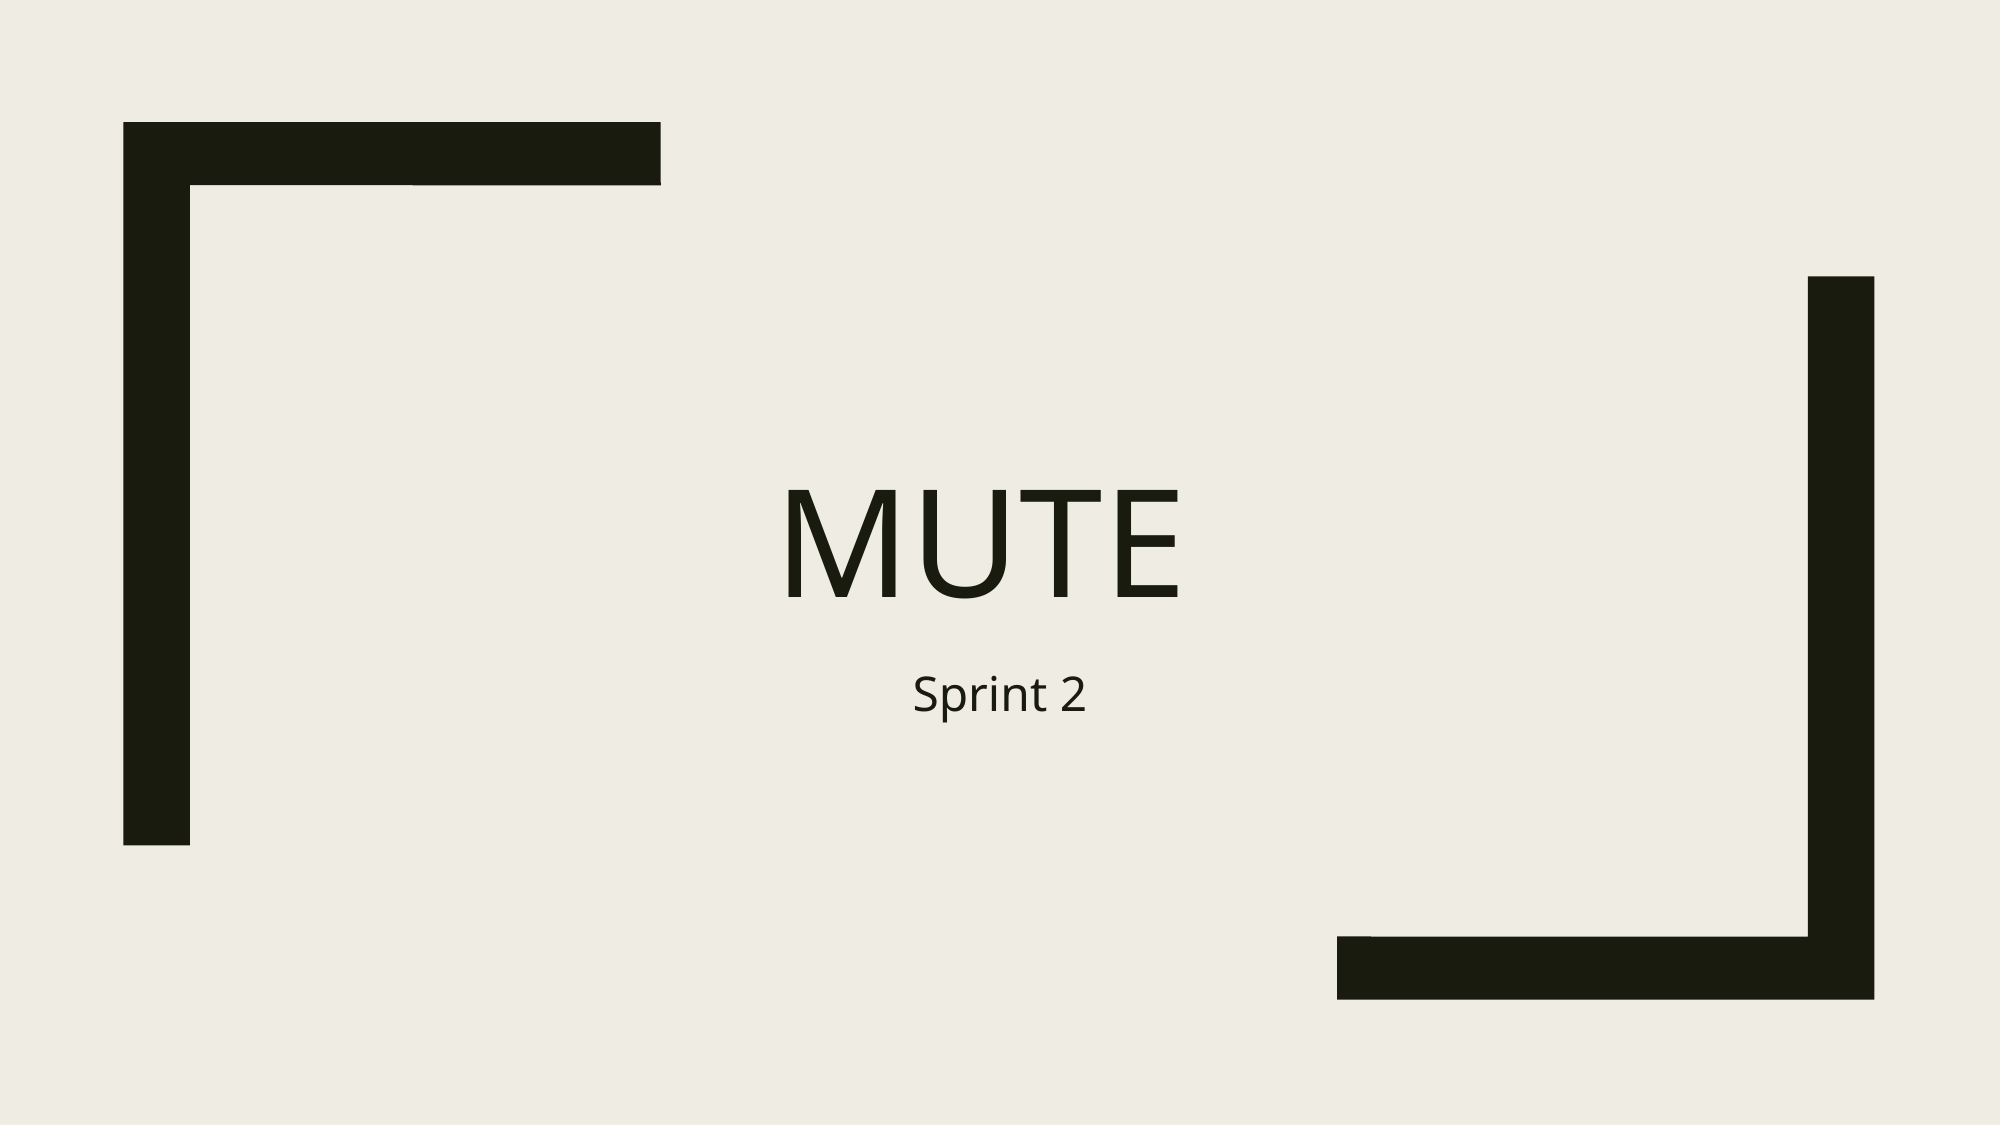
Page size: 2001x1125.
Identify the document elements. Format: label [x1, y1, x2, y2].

title [314, 293, 1686, 638]
subtitle [439, 649, 1561, 827]
